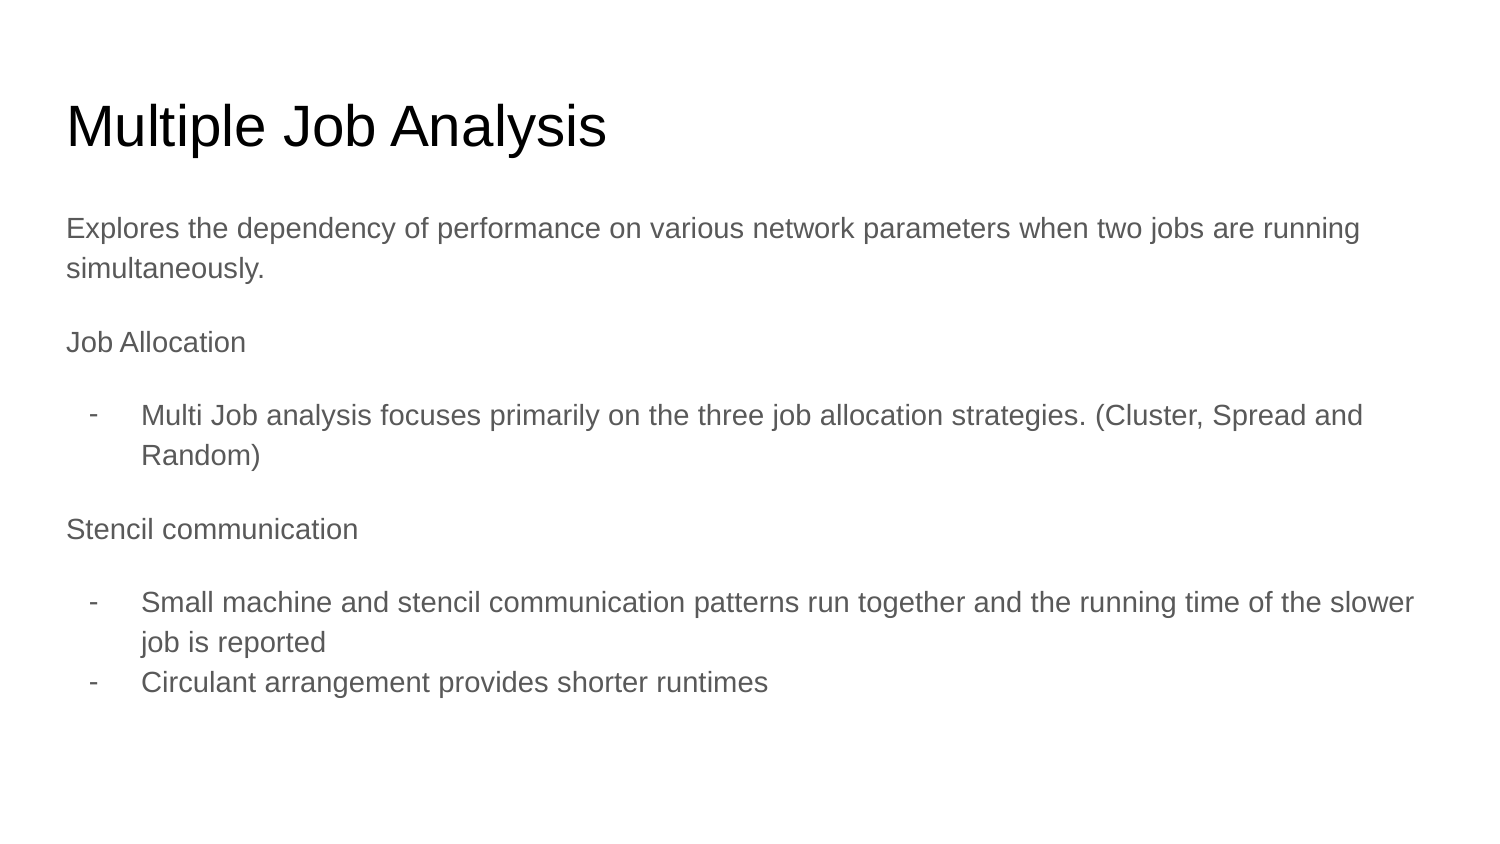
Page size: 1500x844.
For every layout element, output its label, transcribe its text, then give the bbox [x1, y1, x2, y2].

title Multiple Job Analysis [51, 72, 1449, 167]
list Explores the dependency of performance on various network parameters when two jobs are running simultaneously. Job Allocation Multi Job analysis focuses primarily on the three job allocation strategies. (Cluster, Spread and Random) Stencil communication Small machine and stencil communication patterns run together and the running time of the slower job is reported Circulant arrangement provides shorter runtimes [51, 189, 1449, 750]
